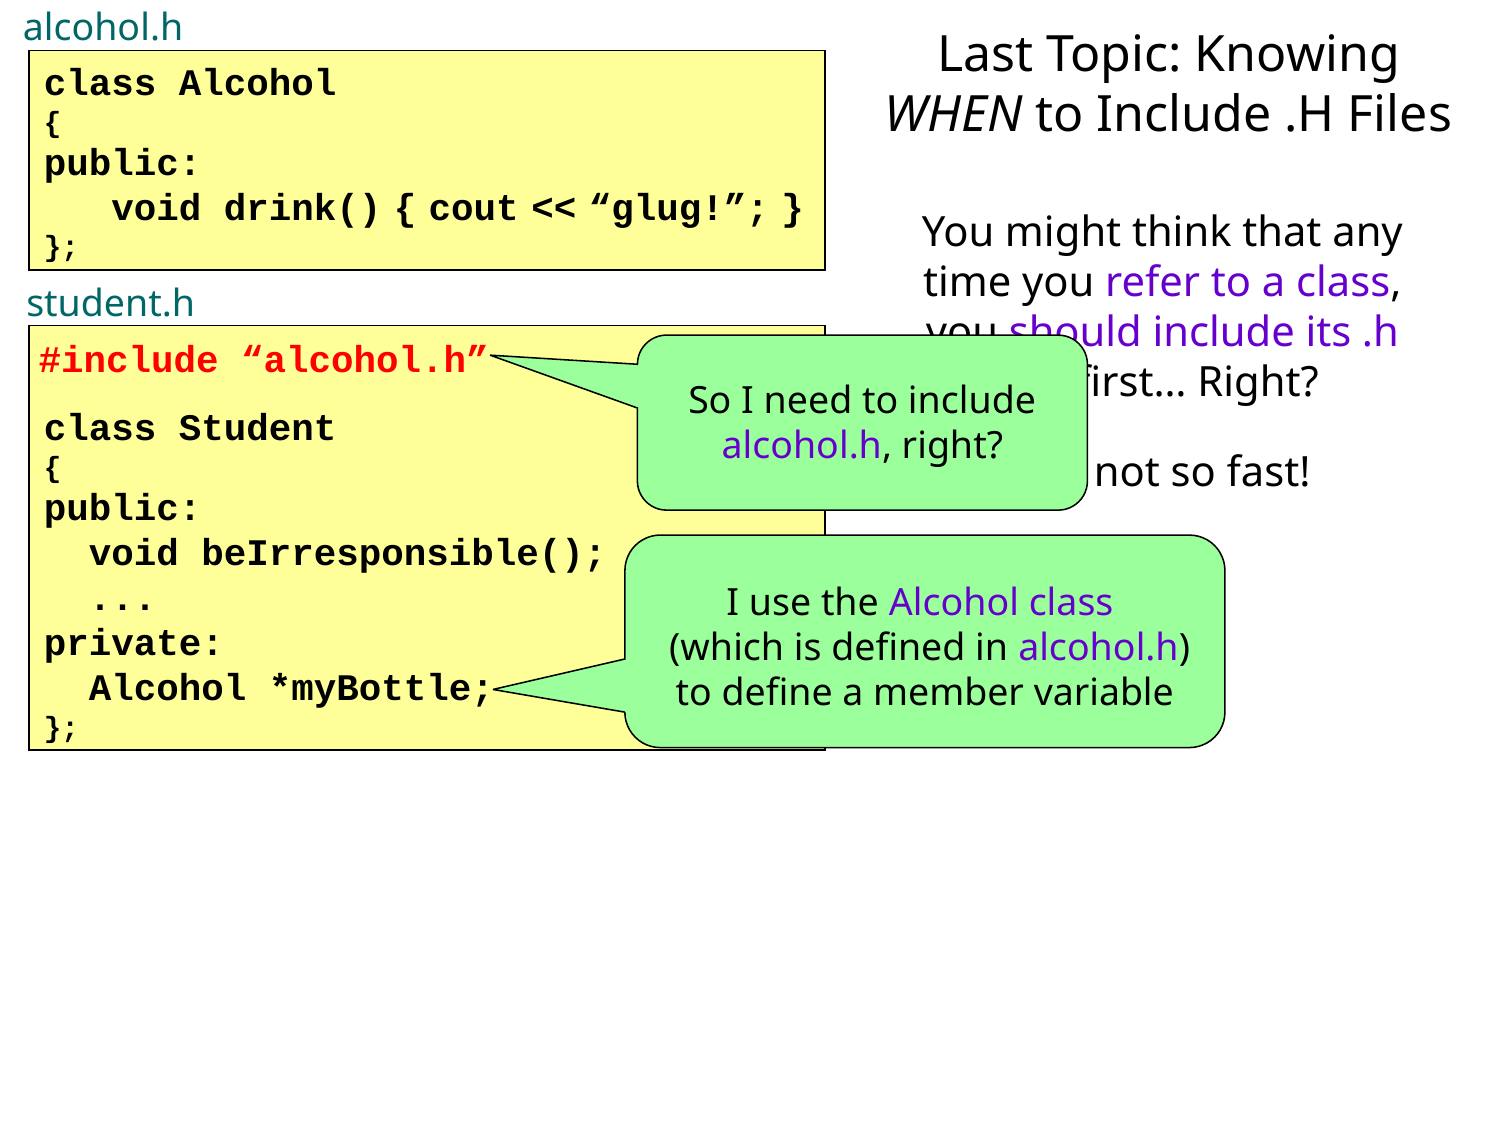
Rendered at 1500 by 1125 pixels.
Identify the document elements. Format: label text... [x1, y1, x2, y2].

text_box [12, 0, 826, 273]
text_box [12, 279, 826, 753]
text_box I use the Alcohol class (which is defined in alcohol.h) to define a member variable [829, 535, 1225, 748]
title Last Topic: Knowing WHEN to Include .H Files [849, 0, 1488, 175]
text_box You might think that any time you refer to a class, you should include its .h file first… Right? [899, 197, 1425, 413]
text_box Well, not so fast! [1079, 437, 1413, 503]
text_box So I need to include alcohol.h, right? [829, 335, 1088, 511]
